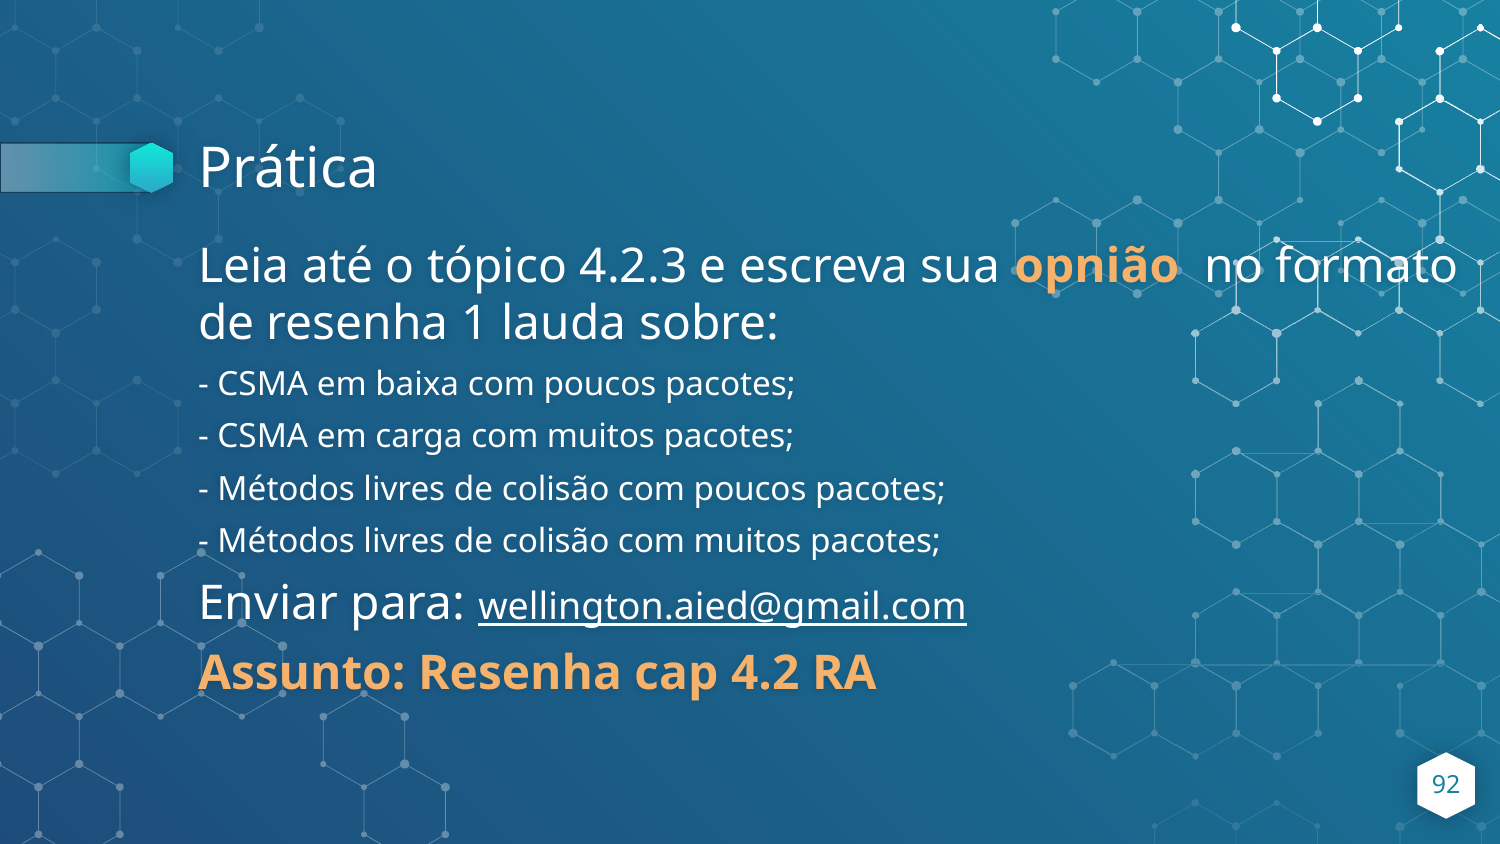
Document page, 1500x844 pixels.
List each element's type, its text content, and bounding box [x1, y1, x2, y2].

slide_number ‹#› [1417, 752, 1475, 819]
title Prática [198, 140, 1302, 198]
list Leia até o tópico 4.2.3 e escreva sua opnião no formato de resenha 1 lauda sobre: - CSMA em baixa com poucos pacotes; - CSMA em carga com muitos pacotes; - Métodos livres de colisão com poucos pacotes; - Métodos livres de colisão com muitos pacotes; Enviar para: wellington.aied@gmail.com Assunto: Resenha cap 4.2 RA [198, 234, 1470, 733]
